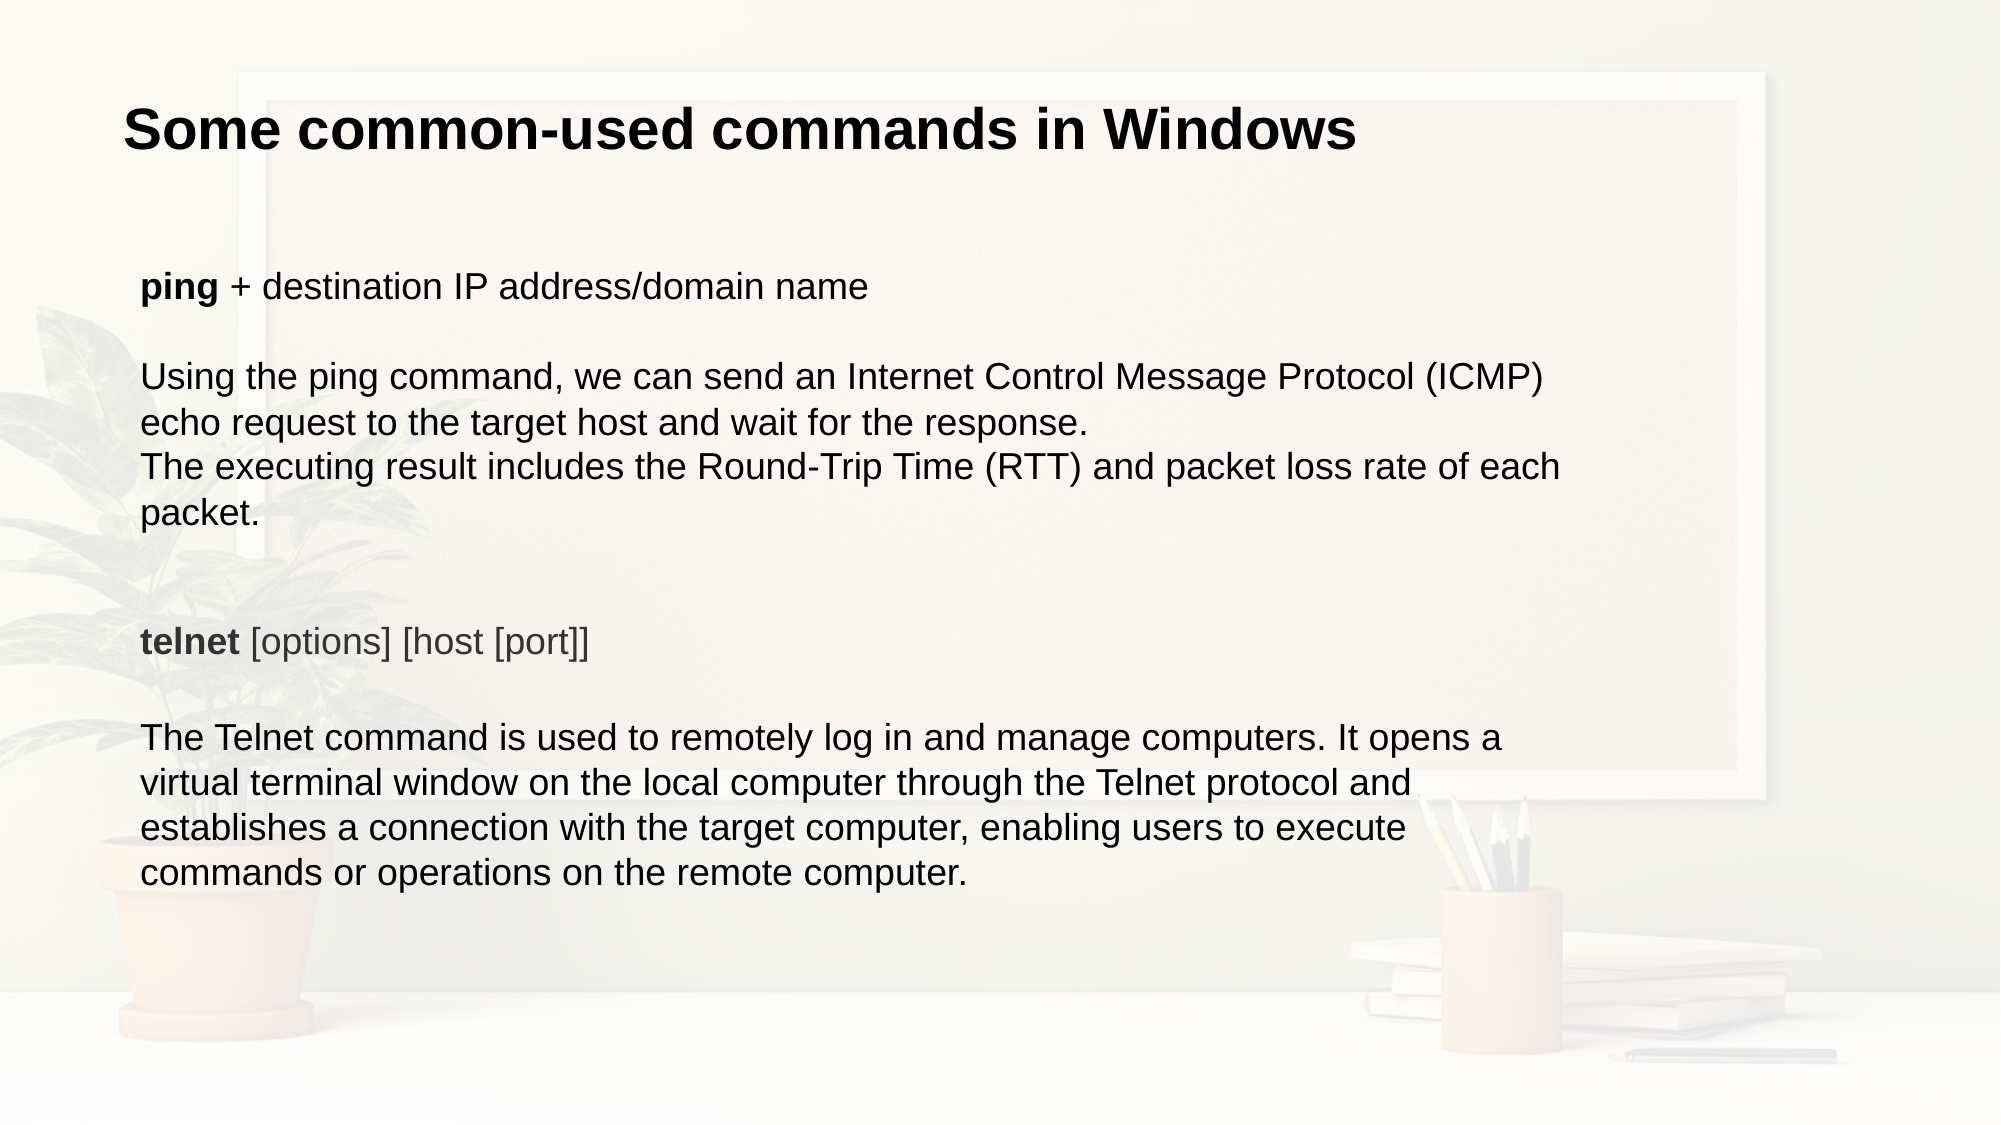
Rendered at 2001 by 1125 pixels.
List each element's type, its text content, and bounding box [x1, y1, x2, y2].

title Some common-used commands in Windows [108, 0, 1890, 169]
text_box ping + destination IP address/domain name Using the ping command, we can send an Internet Control Message Protocol (ICMP) echo request to the target host and wait for the response. The executing result includes the Round-Trip Time (RTT) and packet loss rate of each packet. telnet [options] [host [port]] The Telnet command is used to remotely log in and manage computers. It opens a virtual terminal window on the local computer through the Telnet protocol and establishes a connection with the target computer, enabling users to execute commands or operations on the remote computer. [125, 255, 1612, 900]
